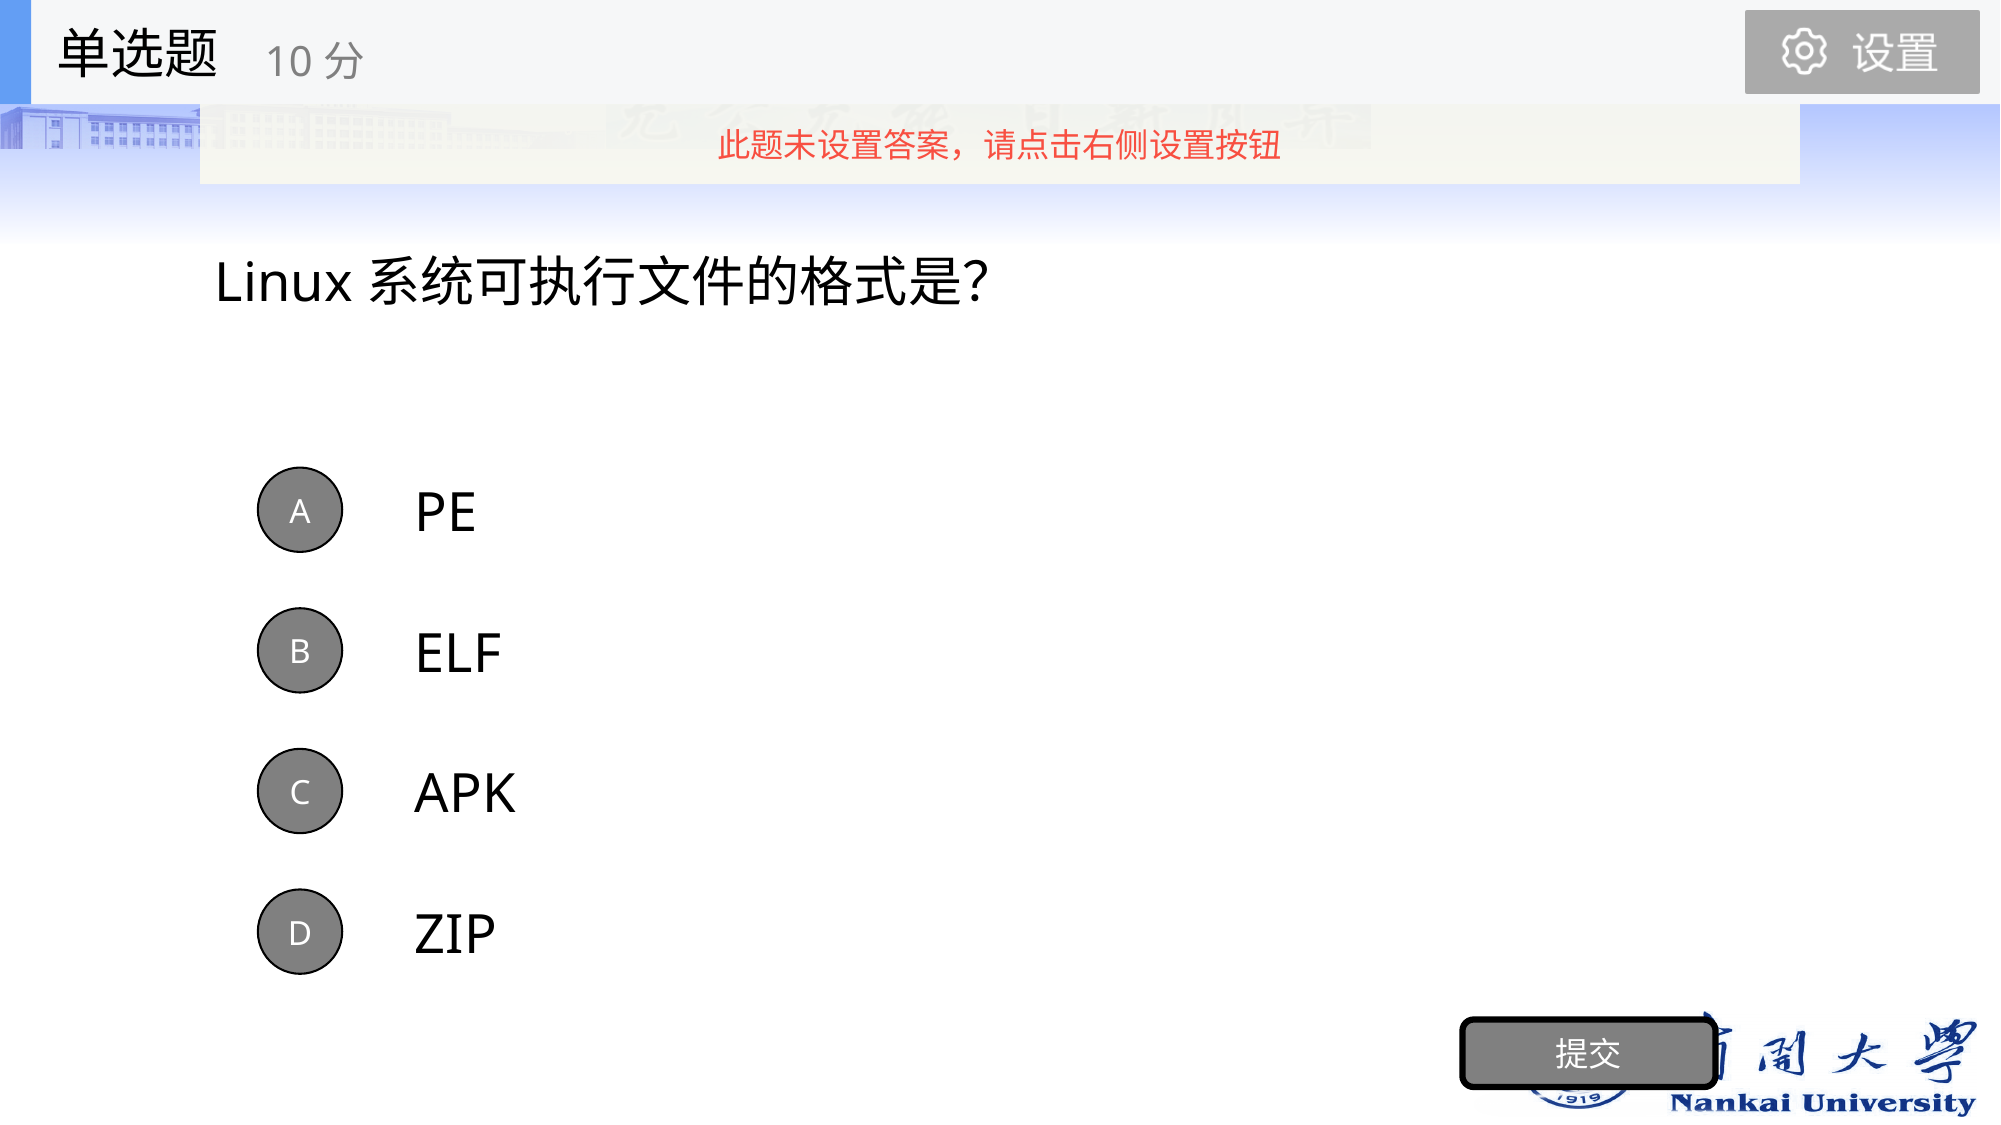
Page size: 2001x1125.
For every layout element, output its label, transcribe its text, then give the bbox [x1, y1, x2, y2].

text_box D [256, 888, 344, 975]
text_box ZIP [399, 878, 1800, 985]
picture [1456, 1011, 1977, 1125]
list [0, 105, 200, 115]
text_box APK [399, 738, 1800, 844]
picture [1745, 10, 1980, 94]
text_box ELF [399, 597, 1800, 703]
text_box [0, 0, 2000, 105]
text_box A [256, 466, 344, 553]
text_box PE [399, 456, 1800, 563]
text_box B [256, 607, 344, 694]
text_box Linux系统可执行文件的格式是？ [200, 185, 1800, 456]
text_box C [256, 747, 344, 835]
text_box 此题未设置答案，请点击右侧设置按钮 [200, 105, 1800, 185]
text_box 提交 [1461, 1018, 1717, 1089]
